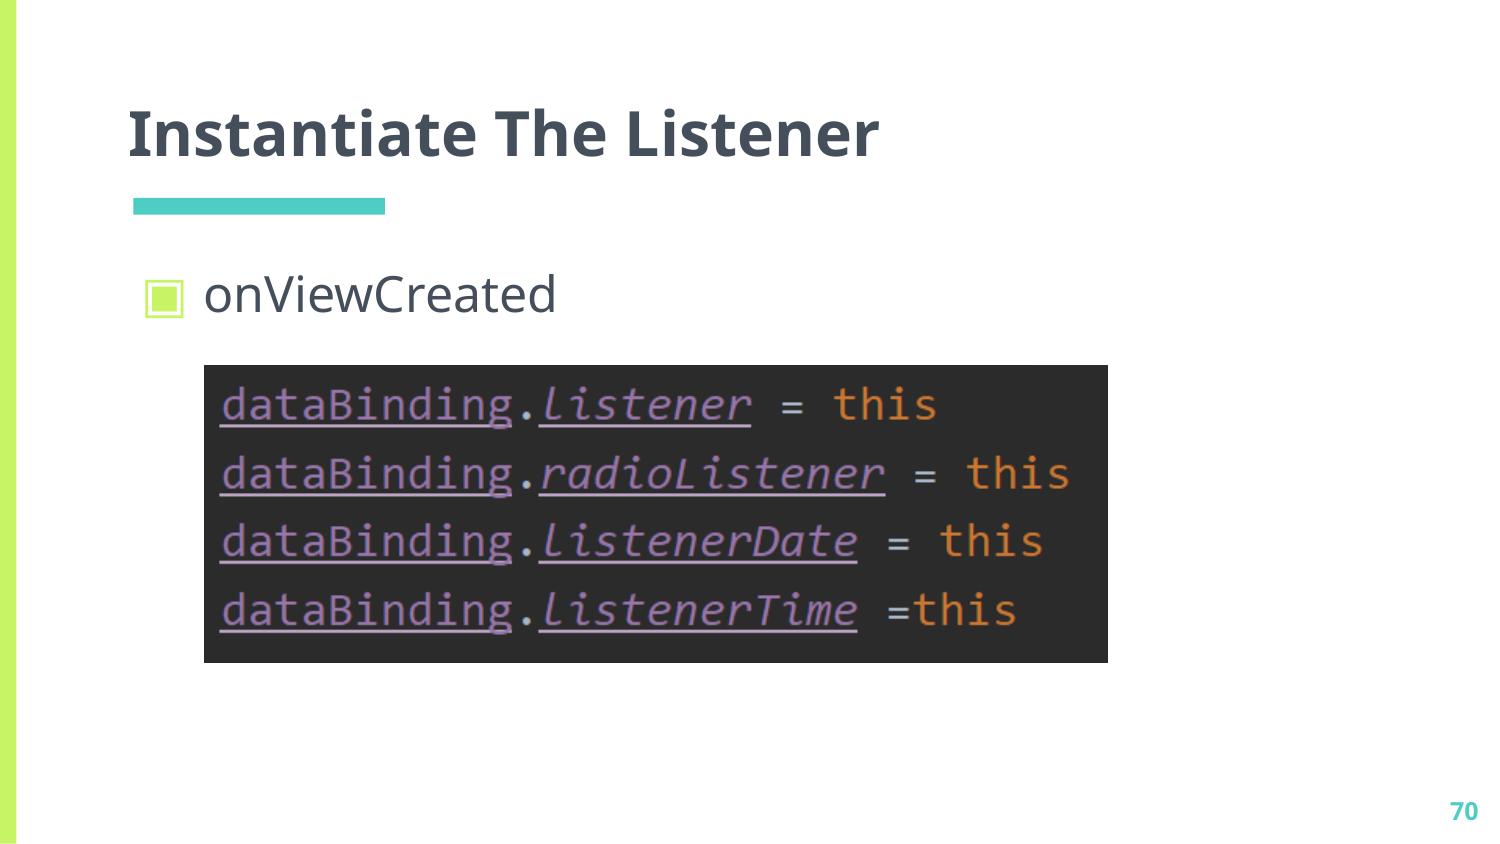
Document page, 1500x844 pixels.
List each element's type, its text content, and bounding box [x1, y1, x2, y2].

picture [204, 365, 1109, 664]
slide_number 70 [1403, 780, 1494, 832]
title Instantiate The Listener [113, 24, 1387, 184]
list onViewCreated [113, 247, 1387, 719]
